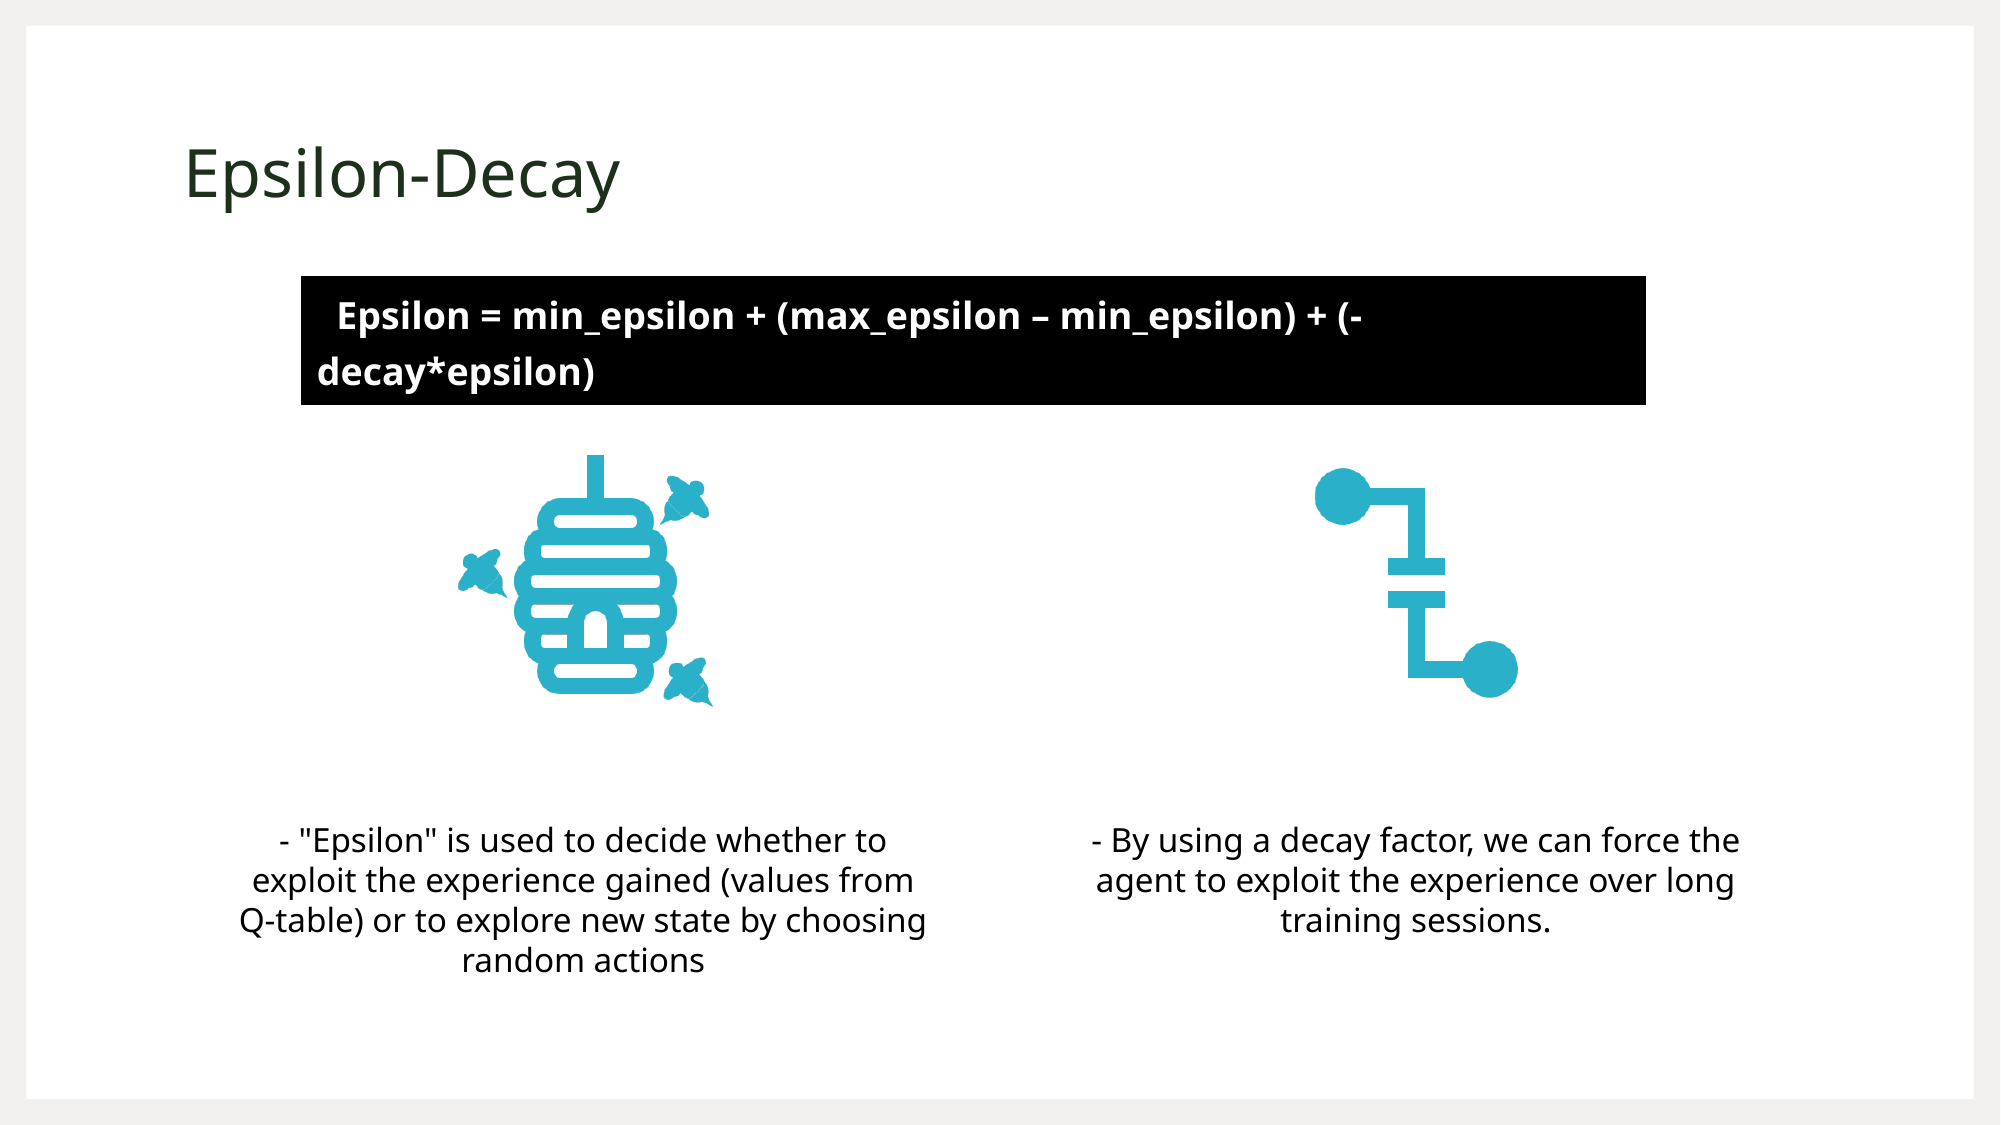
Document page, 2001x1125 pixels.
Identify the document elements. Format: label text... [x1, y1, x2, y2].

table_header Epsilon = min_epsilon + (max_epsilon – min_epsilon) + (-decay*epsilon) [303, 278, 1644, 354]
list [168, 354, 1832, 1006]
title Epsilon-Decay [168, 118, 1832, 219]
